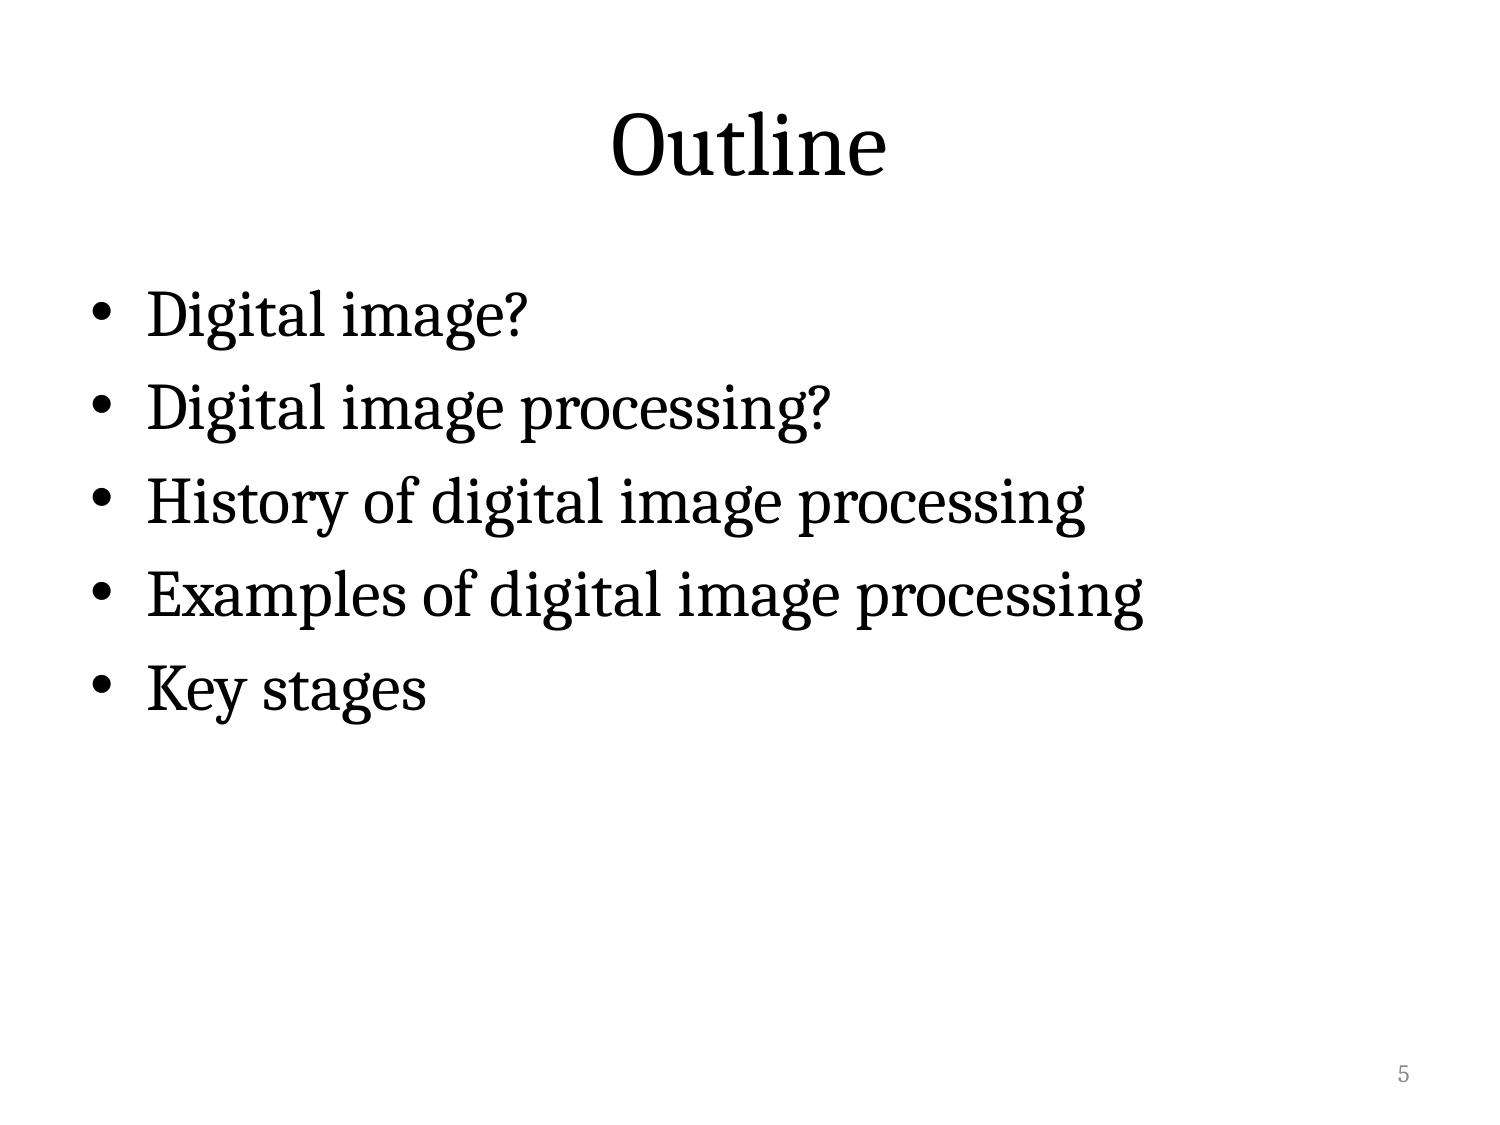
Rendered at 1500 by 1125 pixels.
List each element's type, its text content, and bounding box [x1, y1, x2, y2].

list Digital image? Digital image processing? History of digital image processing Examples of digital image processing Key stages [75, 262, 1425, 1005]
slide_number 5 [1074, 1042, 1425, 1103]
title Outline [75, 45, 1425, 233]
